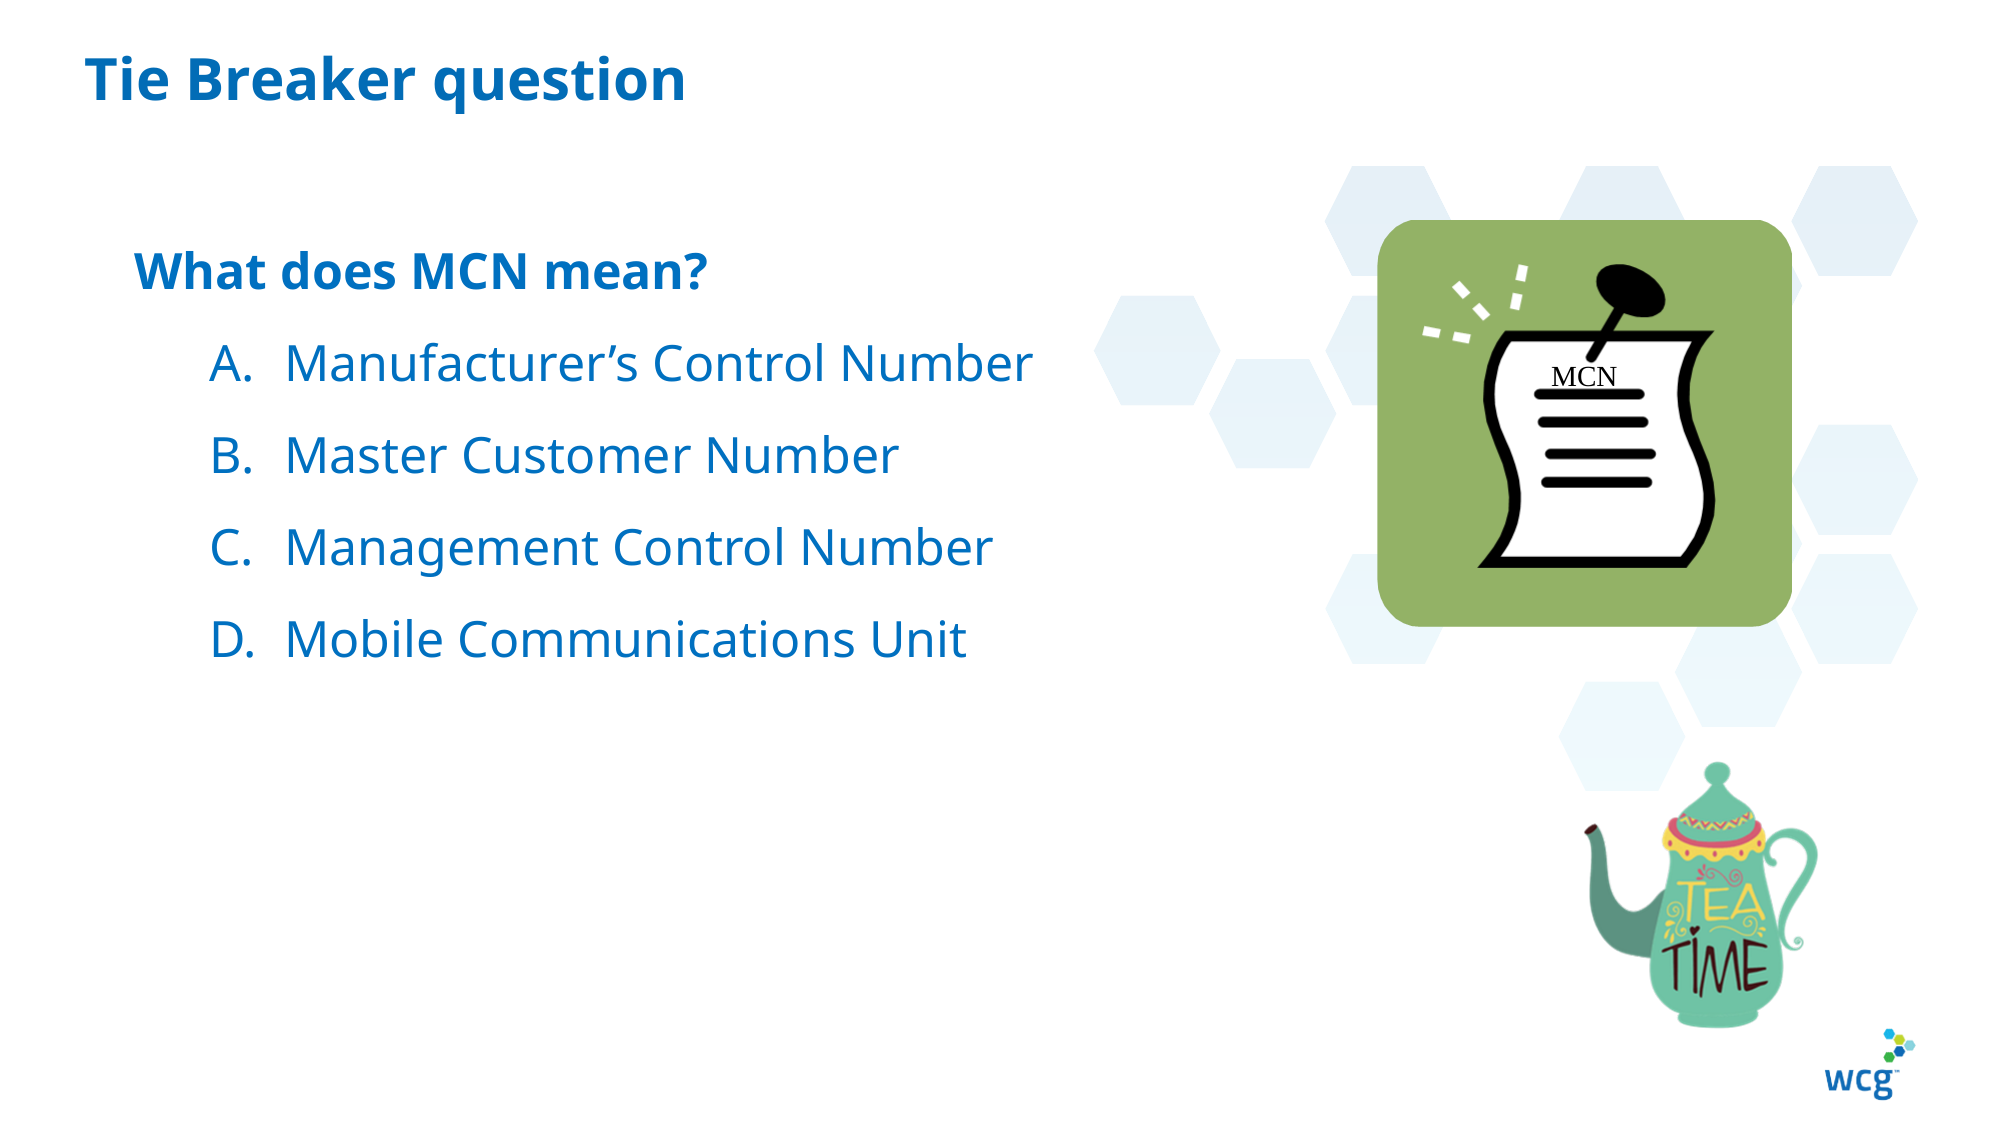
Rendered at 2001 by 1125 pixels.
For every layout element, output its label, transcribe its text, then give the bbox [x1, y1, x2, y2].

picture [1819, 1026, 1921, 1104]
picture [1556, 750, 1846, 1040]
picture [1377, 220, 1792, 627]
list What does MCN mean? Manufacturer’s Control Number Master Customer Number Management Control Number Mobile Communications Unit [119, 220, 1100, 988]
title Tie Breaker question [84, 42, 1502, 122]
